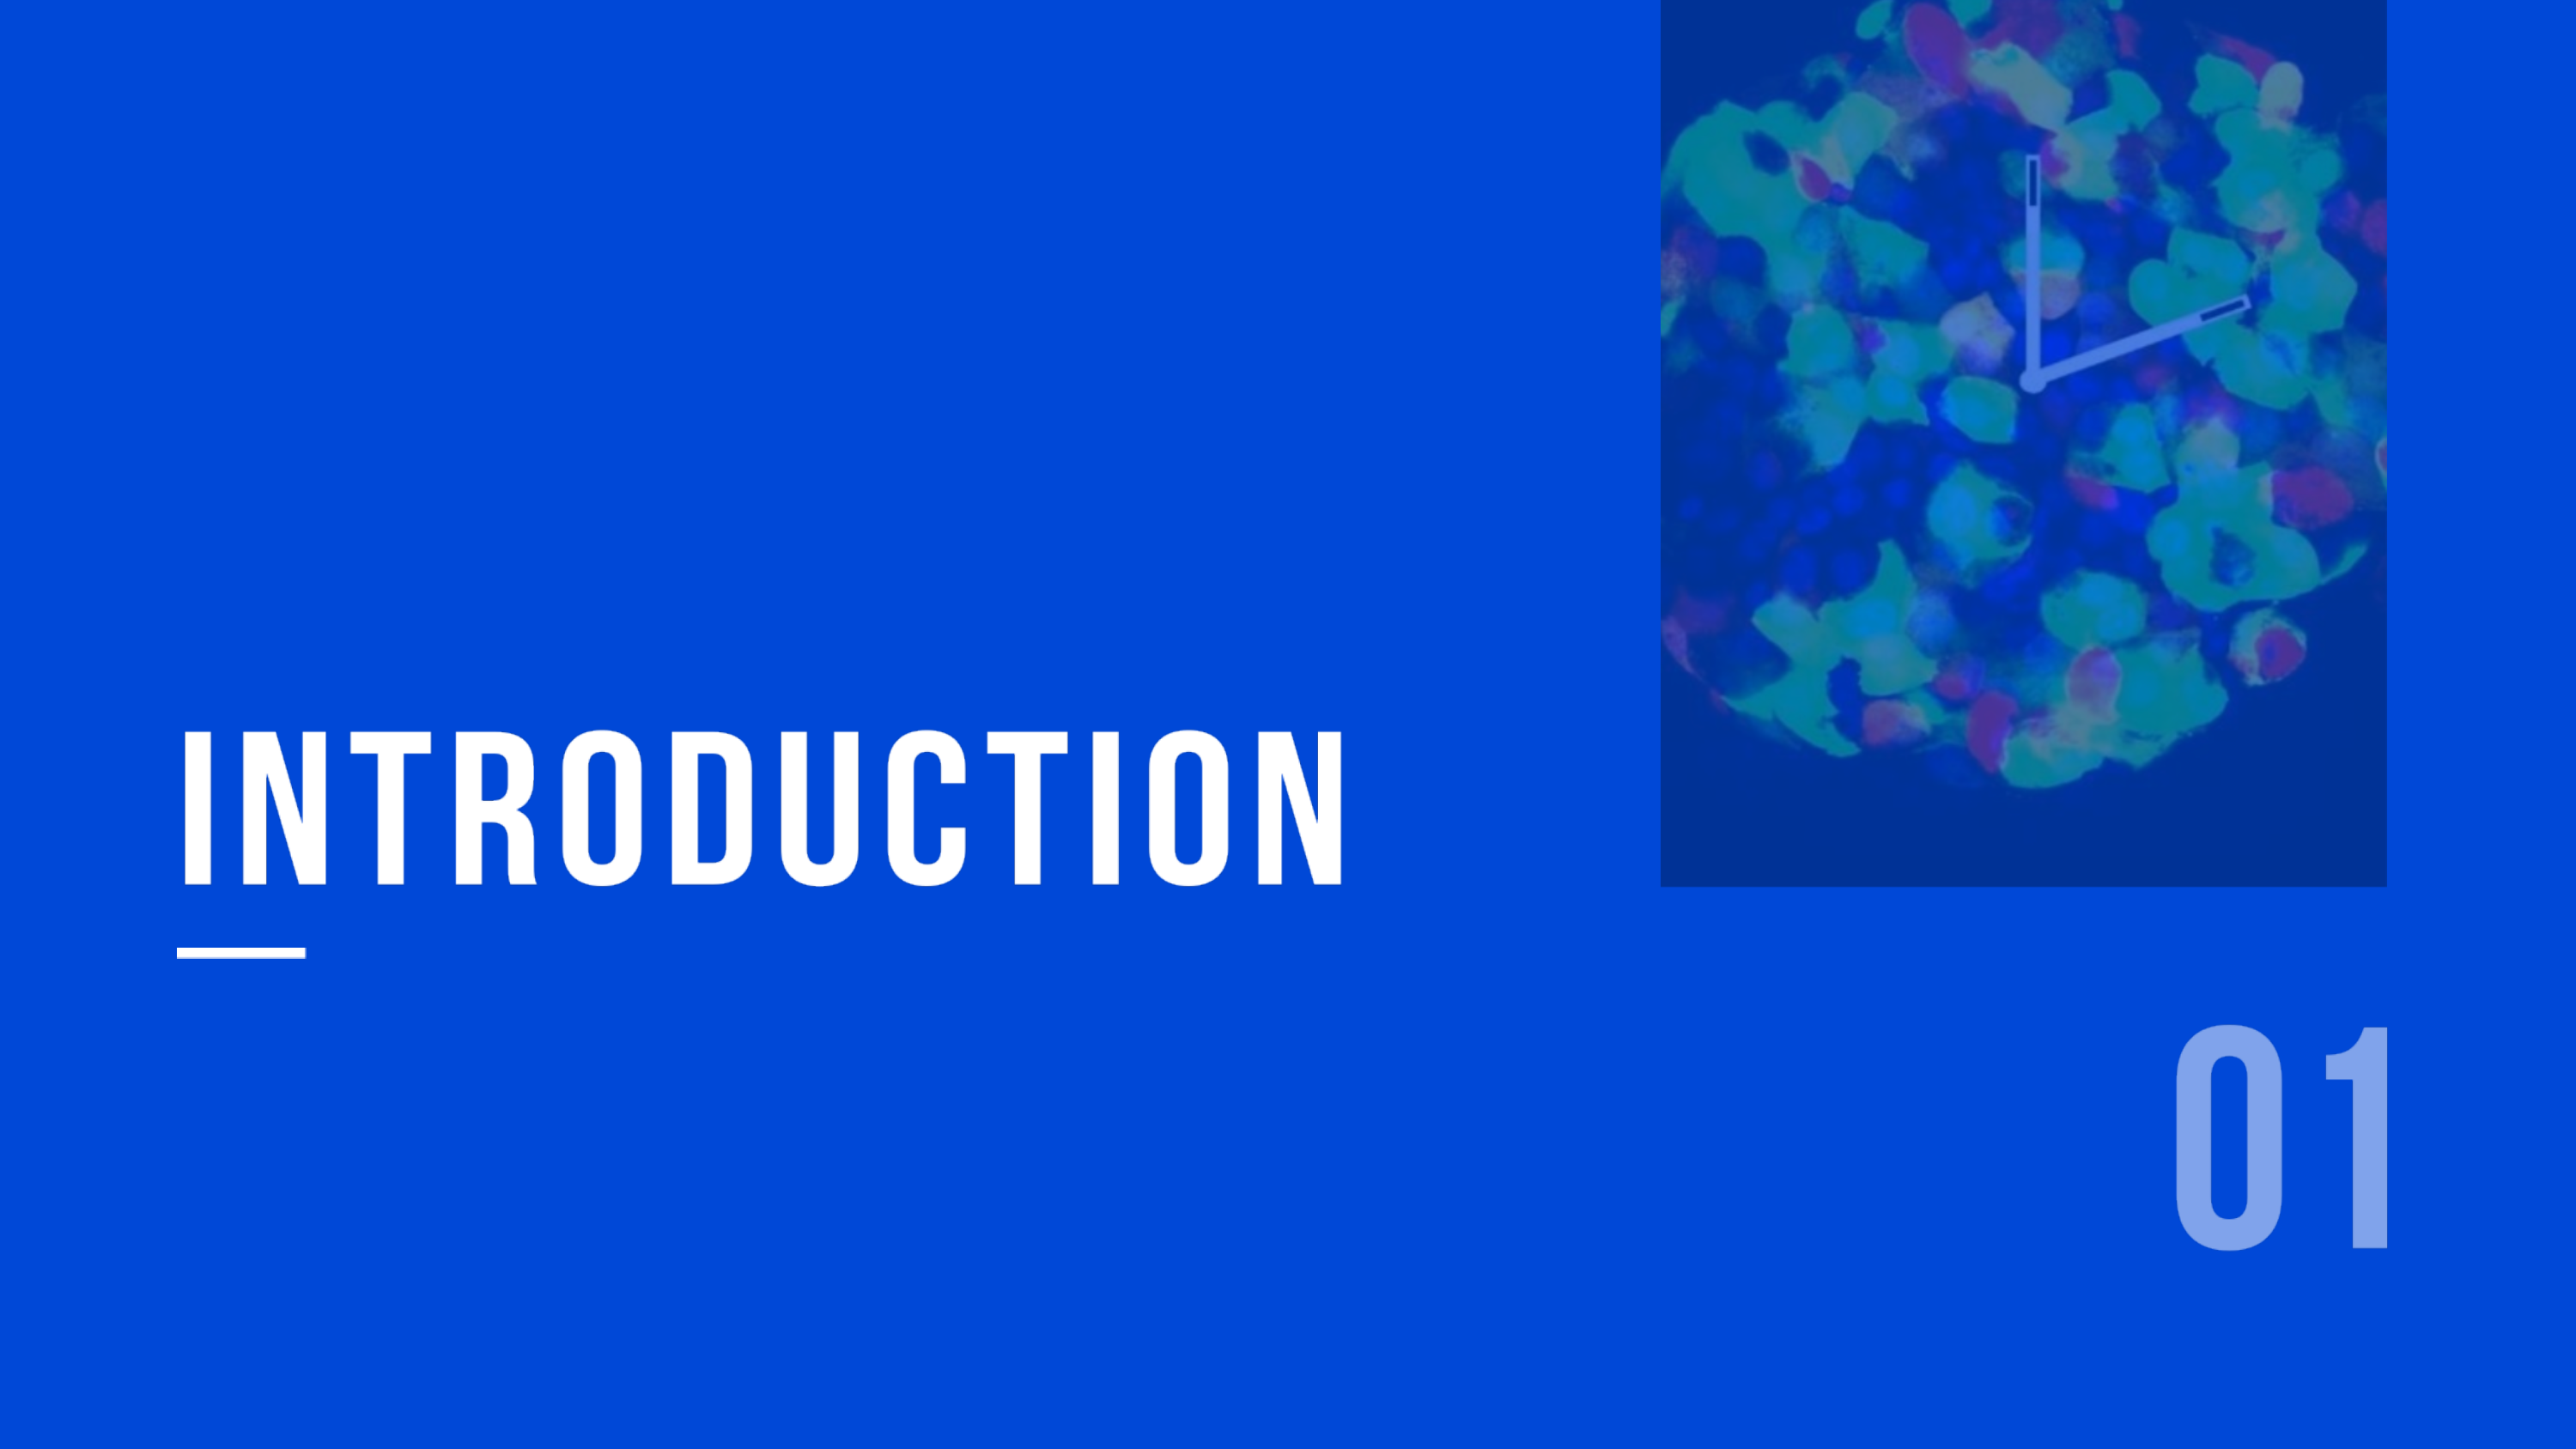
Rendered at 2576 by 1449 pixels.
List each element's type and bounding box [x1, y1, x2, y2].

text_box [176, 948, 307, 959]
picture [143, 634, 1448, 987]
text_box [1660, 0, 2387, 888]
picture [2066, 888, 2531, 1394]
